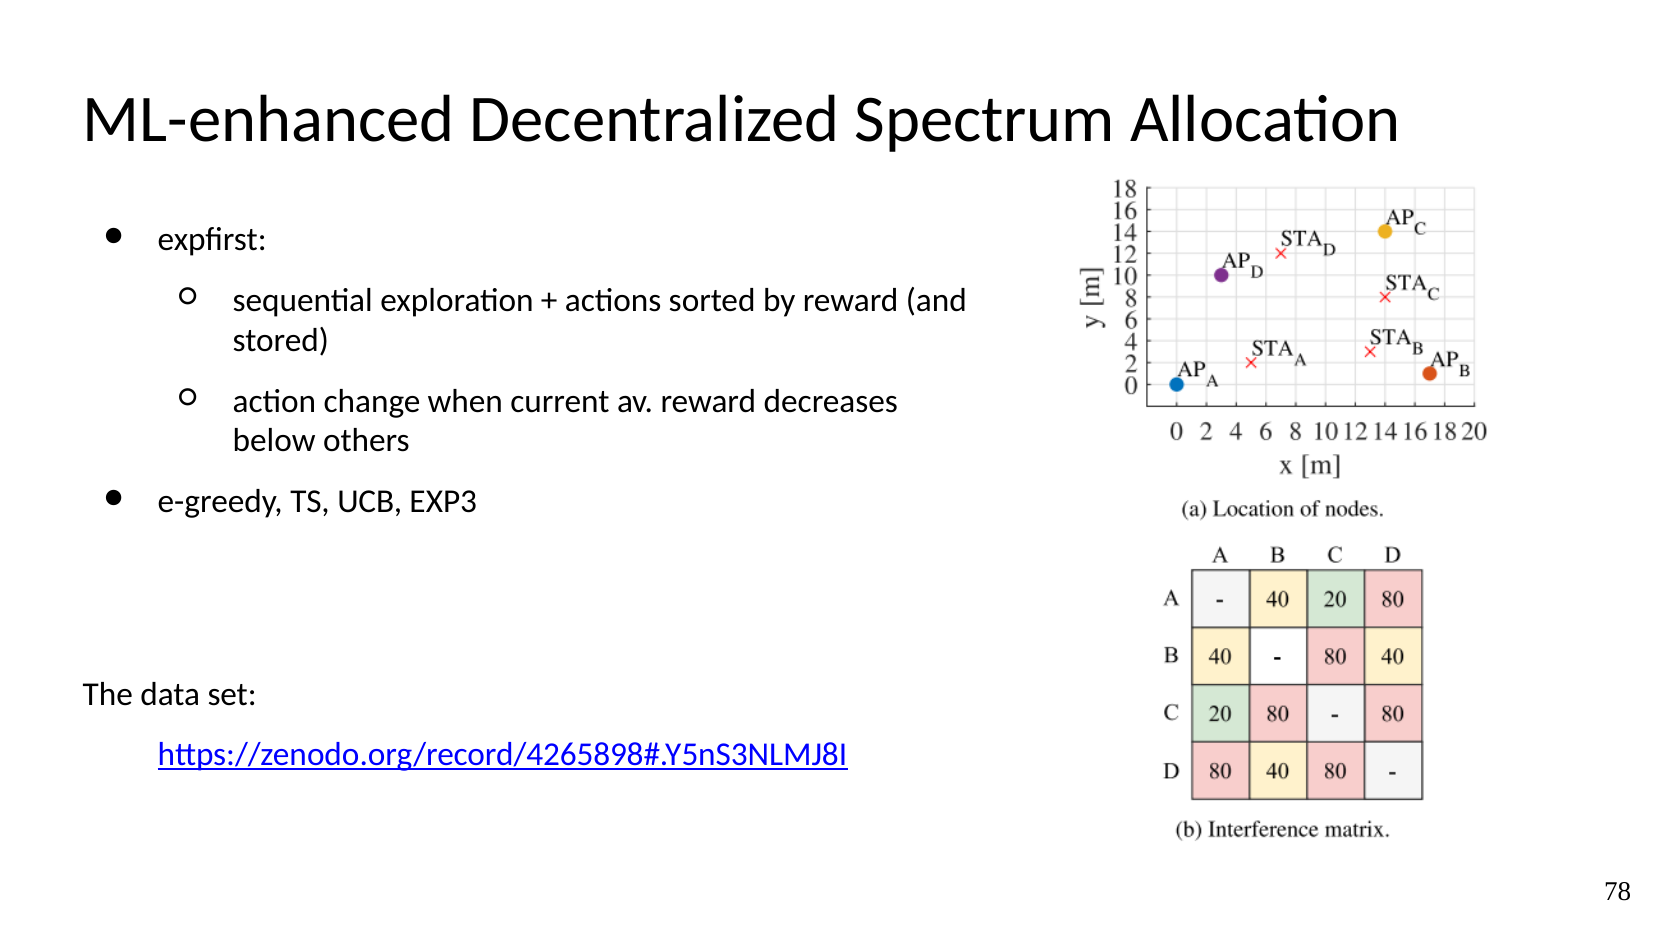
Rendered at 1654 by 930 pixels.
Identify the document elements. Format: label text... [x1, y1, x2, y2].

picture [1062, 162, 1521, 851]
slide_number ‹#› [1546, 858, 1647, 930]
title ML-enhanced Decentralized Spectrum Allocation [82, 37, 1571, 193]
list expfirst: sequential exploration + actions sorted by reward (and stored) action change when current av. reward decreases below others e-greedy, TS, UCB, EXP3 The data set: https://zenodo.org/record/4265898#.Y5nS3NLMJ8I [82, 217, 987, 825]
